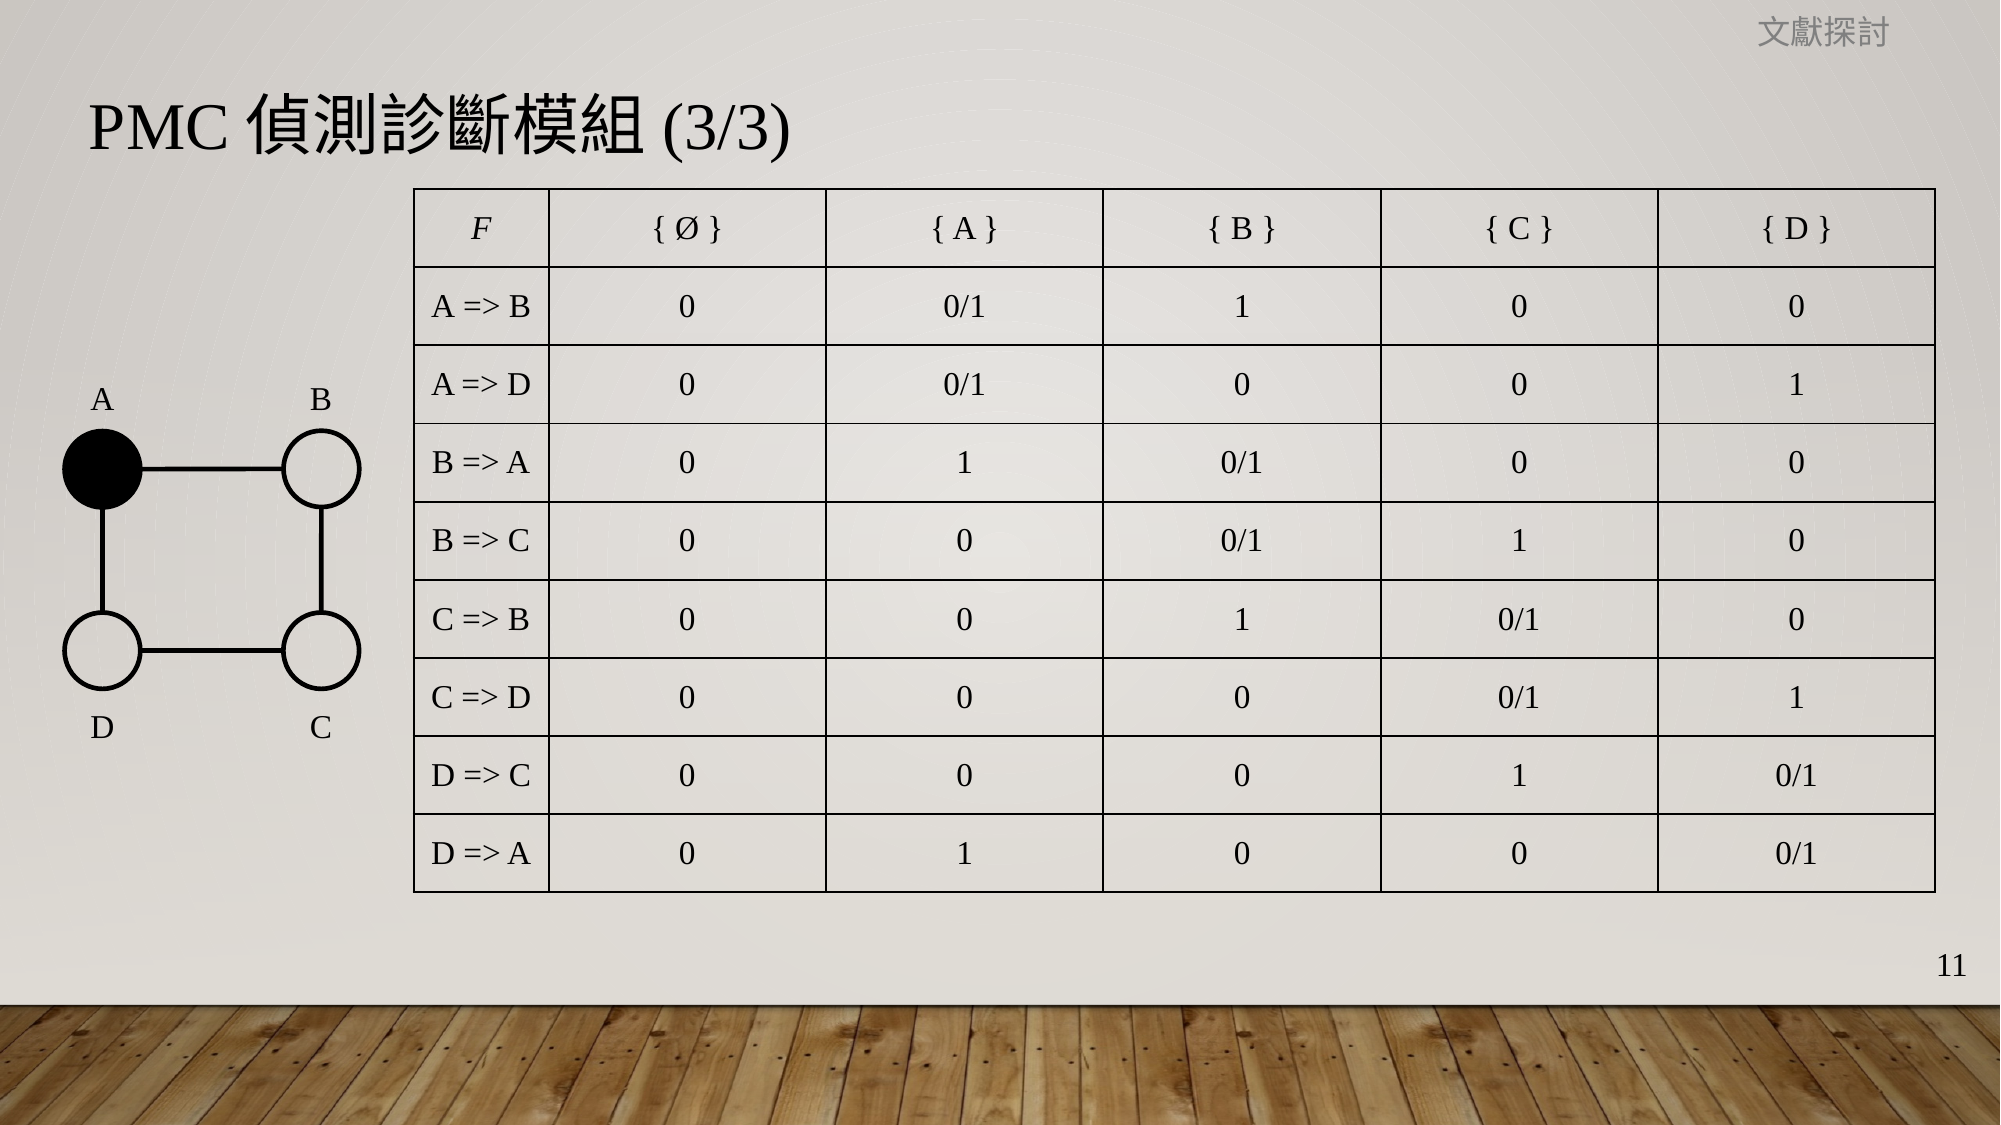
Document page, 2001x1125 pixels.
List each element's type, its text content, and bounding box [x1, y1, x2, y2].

table_cell C => B [415, 581, 548, 657]
table_cell 0 [827, 581, 1102, 657]
table_cell 0 [1382, 346, 1657, 423]
table_header F [415, 190, 548, 266]
table_cell 0/1 [1659, 815, 1934, 891]
table_cell 0 [1659, 268, 1934, 344]
table_cell 0 [550, 424, 825, 501]
table_header { Ø } [550, 190, 825, 266]
table_cell 1 [1659, 659, 1934, 735]
table_cell 0 [1382, 815, 1657, 891]
table_header { A } [827, 190, 1102, 266]
table_cell 1 [827, 424, 1102, 501]
table_cell 0 [1104, 737, 1380, 813]
table_cell 0 [827, 659, 1102, 735]
table_cell 1 [827, 815, 1102, 891]
table_cell 0 [1659, 503, 1934, 579]
table_cell A => D [415, 346, 548, 423]
table_cell 1 [1659, 346, 1934, 423]
table_cell 0 [1104, 346, 1380, 423]
table_cell 0 [550, 659, 825, 735]
table_cell 0/1 [827, 268, 1102, 344]
table_cell 0 [550, 581, 825, 657]
picture [0, 1005, 2000, 1125]
table_cell 1 [1104, 581, 1380, 657]
table_cell 0 [1659, 581, 1934, 657]
table_cell 0/1 [1382, 659, 1657, 735]
text_box PMC偵測診斷模組(3/3) [74, 75, 807, 170]
table_cell 0 [550, 268, 825, 344]
table_cell D => C [415, 737, 548, 813]
table_cell 0 [1104, 815, 1380, 891]
table_cell 0/1 [1659, 737, 1934, 813]
table_cell 0/1 [1104, 424, 1380, 501]
table_cell 0/1 [1382, 581, 1657, 657]
table_header { D } [1659, 190, 1934, 266]
table_cell 0 [1382, 424, 1657, 501]
table_cell 0/1 [827, 346, 1102, 423]
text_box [64, 368, 360, 757]
table_cell 0 [550, 737, 825, 813]
table_cell 1 [1382, 737, 1657, 813]
table_cell 0 [1104, 659, 1380, 735]
table_cell A => B [415, 268, 548, 344]
table_cell 0 [1659, 424, 1934, 501]
table_header { B } [1104, 190, 1380, 266]
table_cell B => A [415, 424, 548, 501]
table_cell 0 [827, 503, 1102, 579]
table_cell 0 [827, 737, 1102, 813]
table_cell 0 [1382, 268, 1657, 344]
table_cell 1 [1104, 268, 1380, 344]
text_box 文獻探討 [1665, 3, 1983, 59]
table_cell B => C [415, 503, 548, 579]
table_cell 1 [1382, 503, 1657, 579]
table_cell 0/1 [1104, 503, 1380, 579]
table_cell 0 [550, 503, 825, 579]
table_cell D => A [415, 815, 548, 891]
slide_number 11 [1910, 935, 1983, 996]
table_cell C => D [415, 659, 548, 735]
table_header { C } [1382, 190, 1657, 266]
table_cell 0 [550, 346, 825, 423]
table_cell 0 [550, 815, 825, 891]
